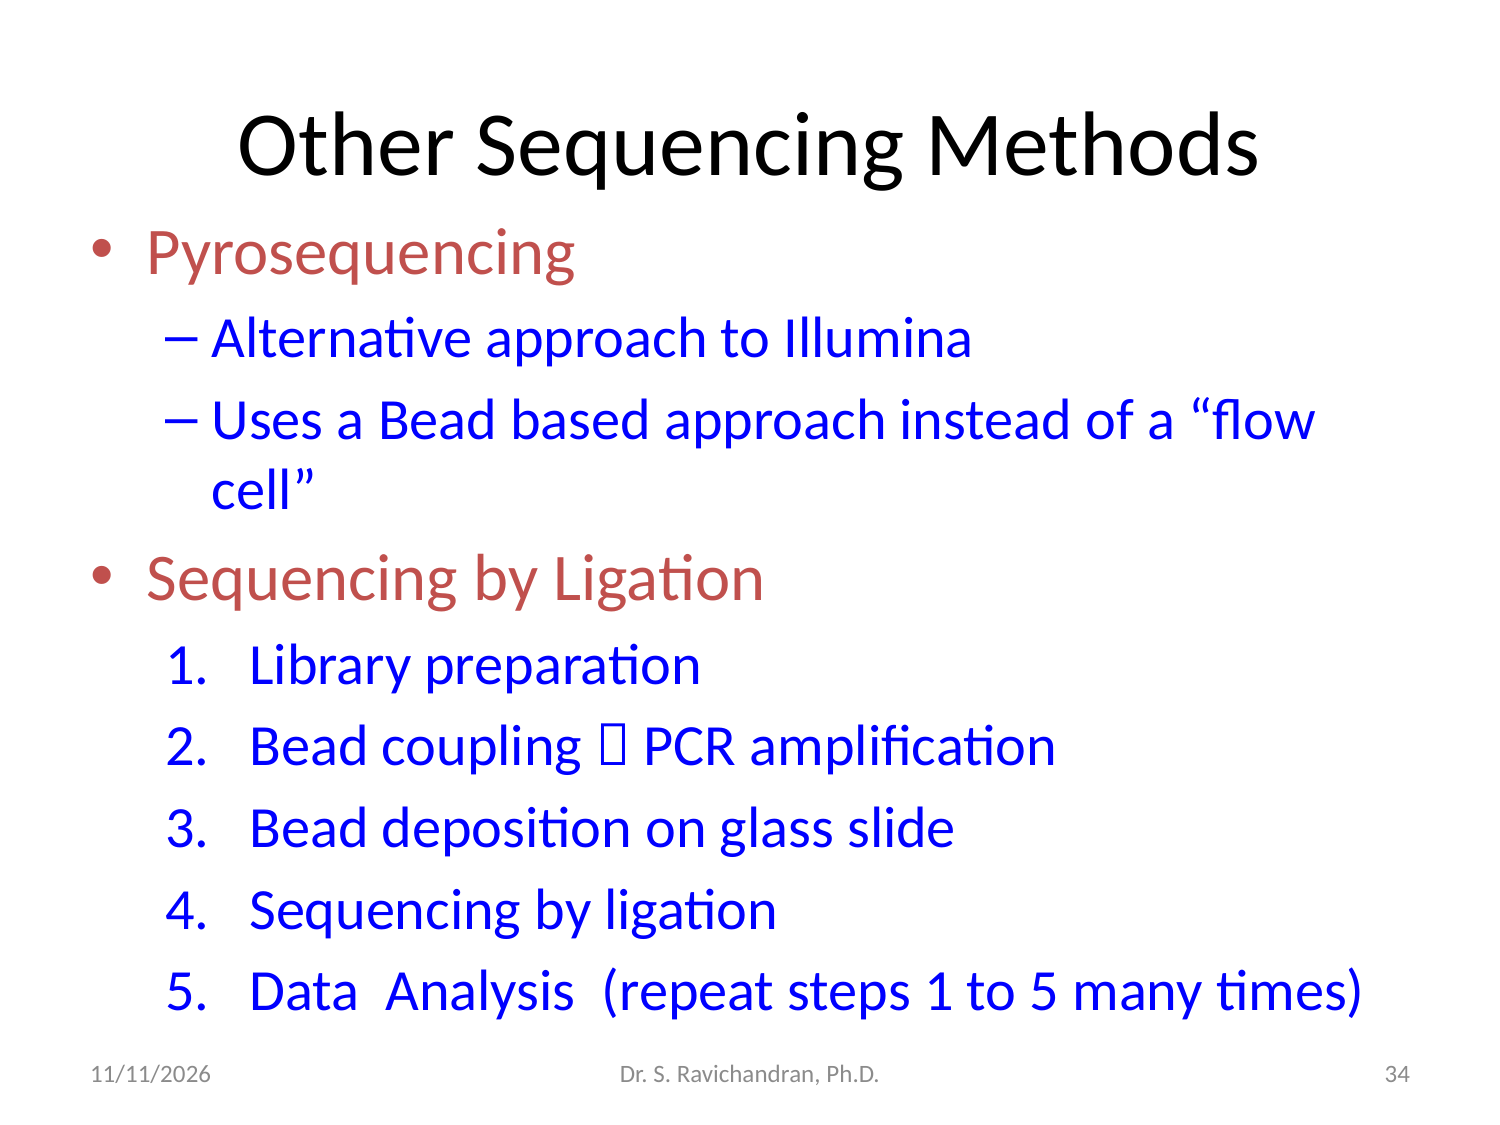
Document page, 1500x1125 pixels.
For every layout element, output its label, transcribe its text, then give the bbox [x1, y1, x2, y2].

title Other Sequencing Methods [74, 44, 1426, 199]
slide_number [75, 1042, 425, 1103]
slide_number 34 [1074, 1042, 1425, 1103]
footer Dr. S. Ravichandran, Ph.D. [512, 1042, 988, 1103]
list Pyrosequencing Alternative approach to Illumina Uses a Bead based approach instead of a “flow cell” Sequencing by Ligation Library preparation Bead coupling  PCR amplification Bead deposition on glass slide Sequencing by ligation Data Analysis (repeat steps 1 to 5 many times) [74, 199, 1426, 1006]
